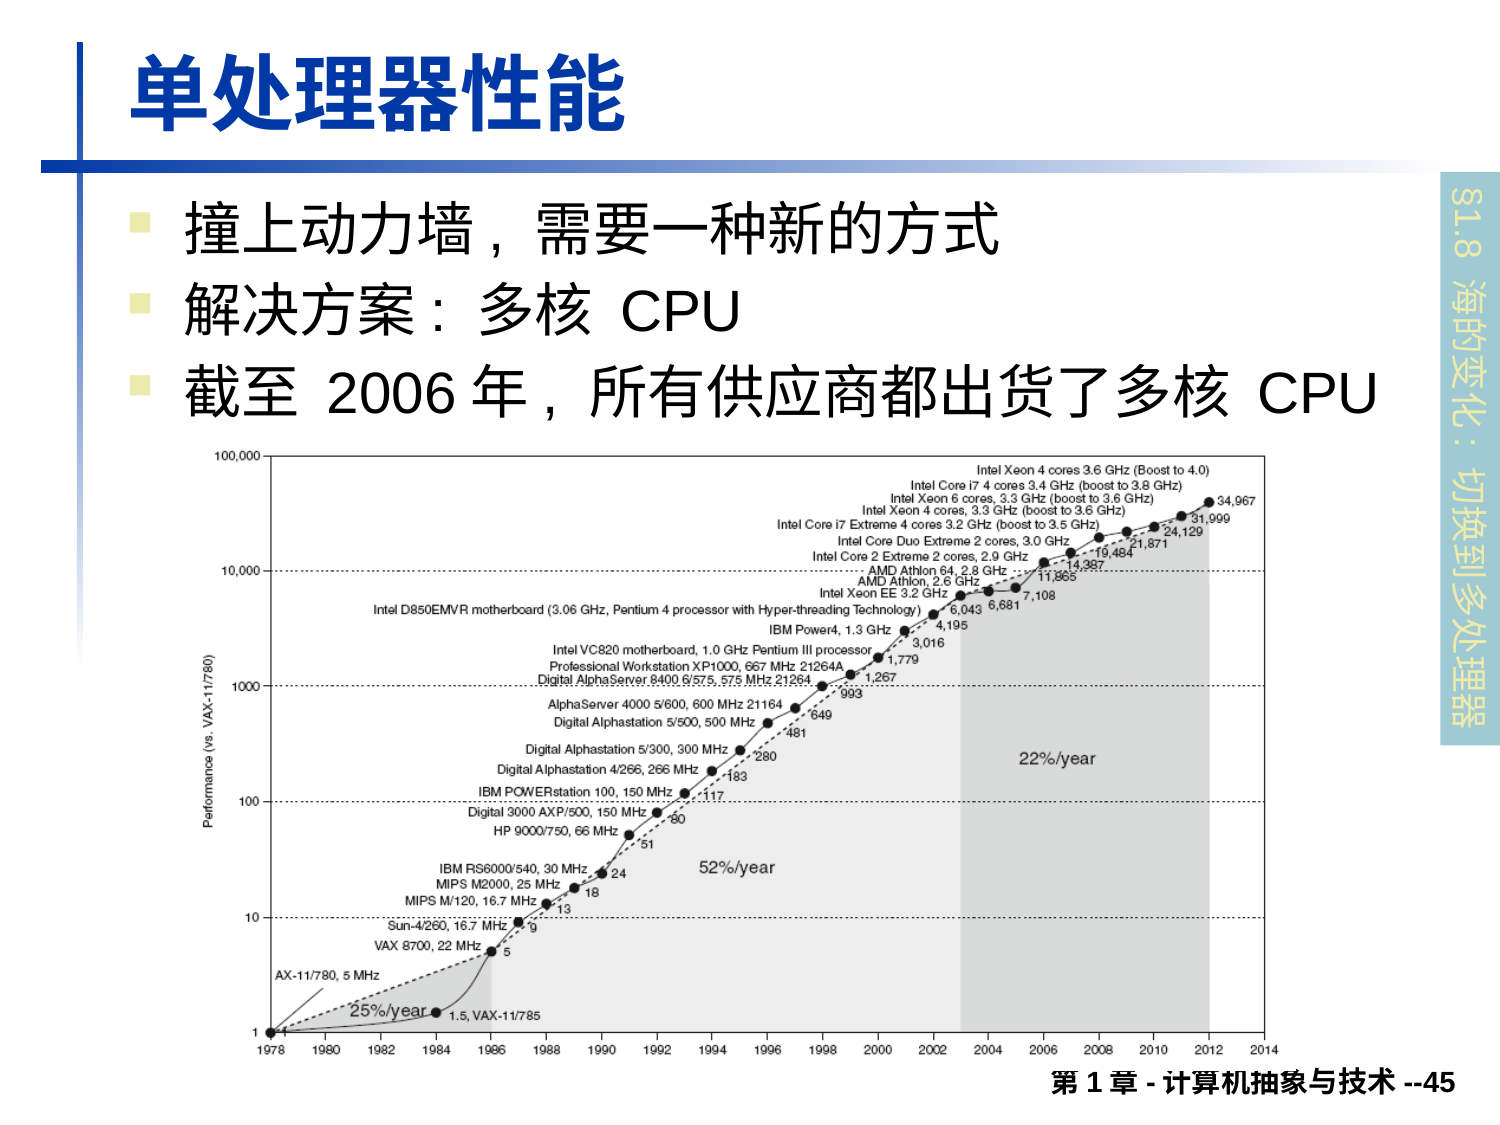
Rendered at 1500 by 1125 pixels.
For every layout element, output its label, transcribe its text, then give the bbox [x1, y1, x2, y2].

footer 第1章-计算机抽象与技术--45 [277, 1046, 1471, 1106]
picture [182, 432, 1297, 1071]
title 单处理器性能 [112, 32, 1468, 149]
text_box §1.8 海的变化: 切换到多处理器 [1440, 171, 1500, 746]
text_box 撞上动力墙, 需要一种新的方式 解决方案: 多核 CPU 截至 2006年, 所有供应商都出货了多核 CPU [112, 184, 1469, 468]
